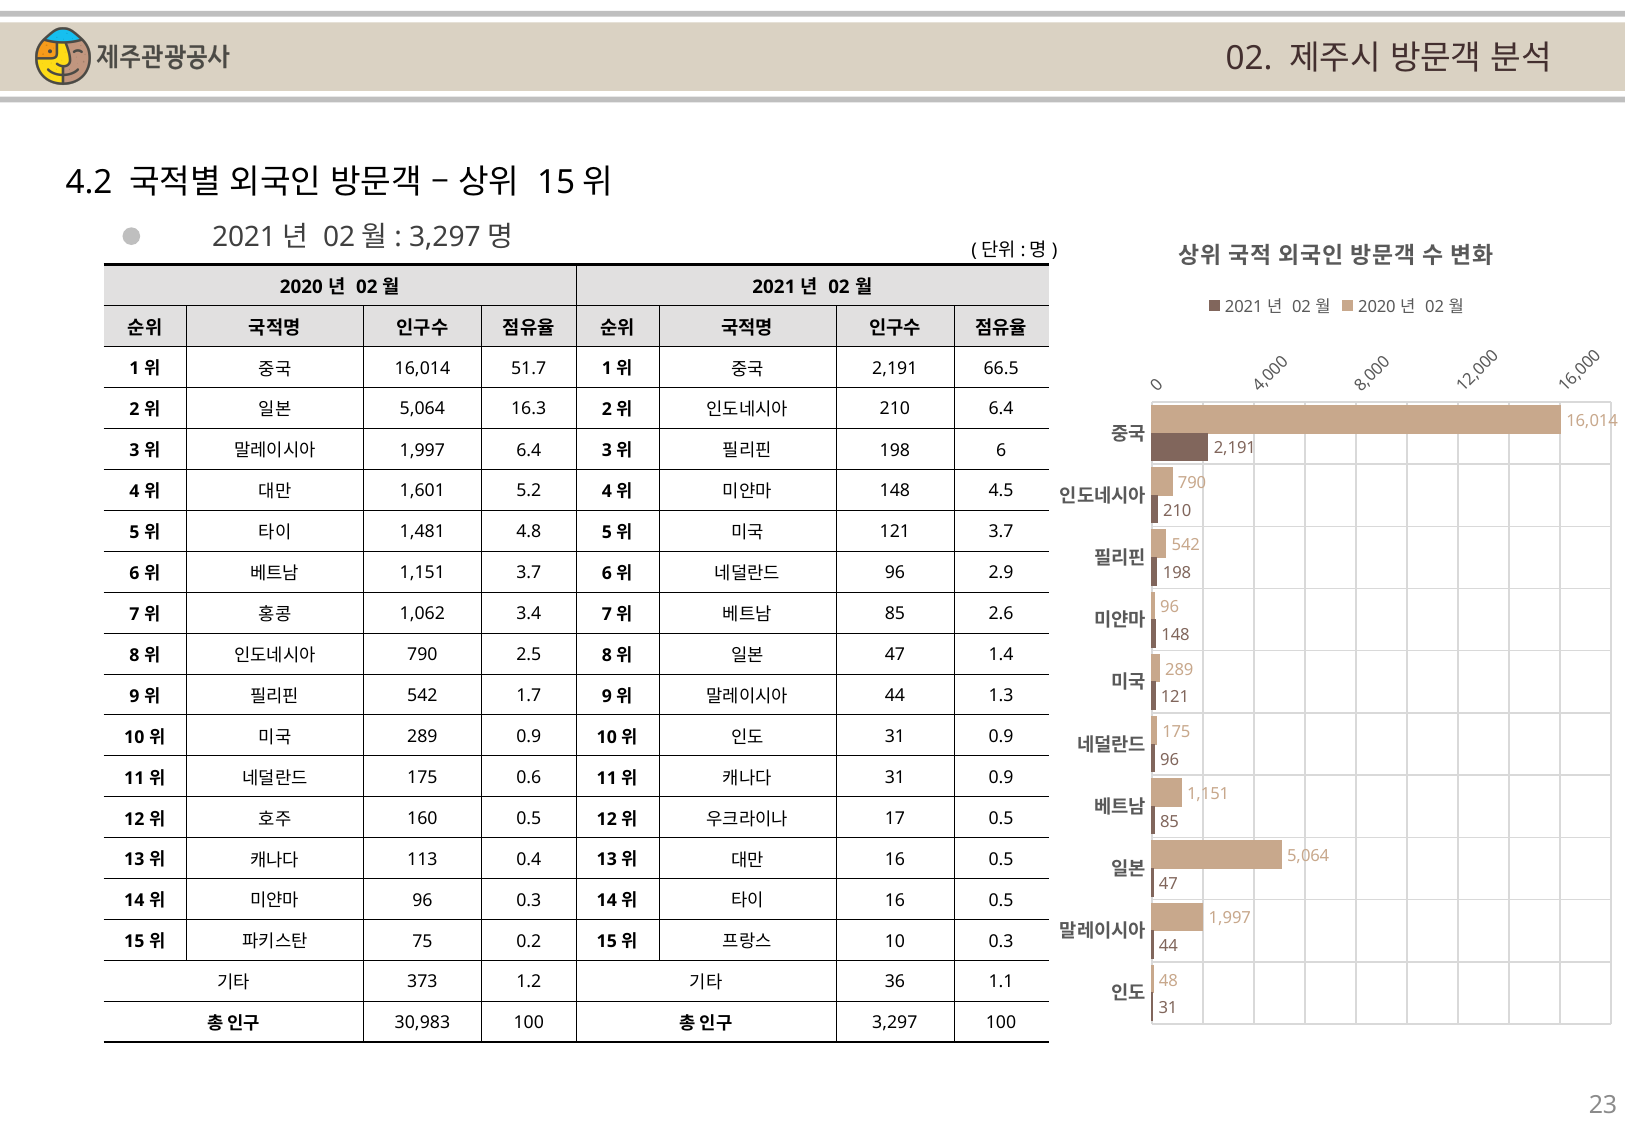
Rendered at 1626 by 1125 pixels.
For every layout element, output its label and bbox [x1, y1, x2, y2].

table_cell [104, 879, 186, 919]
table_cell [837, 593, 954, 633]
table_cell [577, 879, 659, 919]
table_cell [577, 961, 836, 1001]
table_cell [837, 715, 954, 755]
table_cell [955, 593, 1048, 633]
table_cell [187, 470, 363, 510]
table_cell [104, 470, 186, 510]
table_cell [577, 756, 659, 796]
table_cell [482, 797, 576, 837]
table_cell [364, 511, 481, 551]
table_cell [955, 511, 1048, 551]
table_cell [104, 838, 186, 878]
table_cell [104, 715, 186, 755]
table_cell [482, 593, 576, 633]
text_box [121, 226, 141, 246]
table_cell [187, 306, 363, 346]
table_cell [104, 1002, 363, 1041]
table_cell [955, 838, 1048, 878]
table_cell [837, 634, 954, 674]
table_cell [104, 797, 186, 837]
table_cell [837, 306, 954, 346]
table_cell [955, 961, 1048, 1001]
table_cell [660, 675, 836, 714]
table_cell [837, 879, 954, 919]
table_cell [104, 756, 186, 796]
table_cell [482, 756, 576, 796]
table_cell [482, 388, 576, 428]
table_cell [955, 429, 1048, 469]
table_cell [660, 879, 836, 919]
table_cell [187, 797, 363, 837]
table_cell [104, 634, 186, 674]
table_cell [482, 879, 576, 919]
table_cell [837, 838, 954, 878]
table_cell [837, 511, 954, 551]
table_cell [660, 593, 836, 633]
table_cell [187, 715, 363, 755]
table_cell [187, 675, 363, 714]
table_header [104, 266, 576, 305]
table_cell [837, 1002, 954, 1041]
table_cell [955, 347, 1048, 387]
table_cell [364, 347, 481, 387]
table_cell [364, 388, 481, 428]
table_cell [482, 920, 576, 960]
table_cell [104, 675, 186, 714]
table_cell [660, 756, 836, 796]
table_cell [364, 470, 481, 510]
table_cell [577, 838, 659, 878]
table_cell [364, 675, 481, 714]
table_cell [482, 634, 576, 674]
table_cell [187, 593, 363, 633]
table_cell [187, 756, 363, 796]
table_cell [104, 920, 186, 960]
table_cell [364, 634, 481, 674]
table_cell [104, 593, 186, 633]
table_cell [837, 797, 954, 837]
table_cell [837, 756, 954, 796]
text_box [50, 152, 1144, 208]
table_cell [660, 797, 836, 837]
table_cell [577, 797, 659, 837]
table_cell [104, 552, 186, 592]
table_cell [364, 552, 481, 592]
table_cell [660, 306, 836, 346]
table_cell [187, 552, 363, 592]
chart [1048, 205, 1625, 1041]
table_cell [660, 429, 836, 469]
table_cell [955, 388, 1048, 428]
table_cell [187, 511, 363, 551]
text_box [1042, 28, 1595, 84]
table_cell [187, 879, 363, 919]
table_cell [660, 552, 836, 592]
table_cell [364, 961, 481, 1001]
table_cell [104, 429, 186, 469]
table_cell [577, 675, 659, 714]
table_cell [837, 470, 954, 510]
table_cell [104, 511, 186, 551]
table_cell [187, 838, 363, 878]
table_cell [364, 797, 481, 837]
table_cell [577, 306, 659, 346]
table_cell [187, 388, 363, 428]
table_header [577, 266, 1048, 305]
table_cell [955, 756, 1048, 796]
table_cell [364, 879, 481, 919]
table_cell [955, 1002, 1048, 1041]
table_cell [955, 715, 1048, 755]
table_cell [837, 552, 954, 592]
table_cell [187, 429, 363, 469]
slide_number [1251, 1063, 1618, 1123]
table_cell [577, 593, 659, 633]
table_cell [955, 552, 1048, 592]
table_cell [955, 470, 1048, 510]
table_cell [577, 1002, 836, 1041]
table_cell [660, 388, 836, 428]
table_cell [955, 634, 1048, 674]
table_cell [364, 1002, 481, 1041]
table_cell [482, 675, 576, 714]
table_cell [837, 961, 954, 1001]
table_cell [577, 715, 659, 755]
table_cell [577, 634, 659, 674]
table_cell [660, 920, 836, 960]
text_box [956, 229, 1048, 263]
table_cell [482, 838, 576, 878]
table_cell [104, 347, 186, 387]
table_cell [482, 715, 576, 755]
table_cell [577, 552, 659, 592]
table_cell [837, 347, 954, 387]
table_cell [577, 920, 659, 960]
table_cell [482, 552, 576, 592]
table_cell [482, 429, 576, 469]
table_cell [364, 306, 481, 346]
picture [31, 26, 232, 87]
table_cell [660, 715, 836, 755]
table_cell [482, 1002, 576, 1041]
table_cell [577, 511, 659, 551]
table_cell [482, 306, 576, 346]
table_cell [364, 429, 481, 469]
table_cell [660, 470, 836, 510]
table_cell [577, 470, 659, 510]
table_cell [660, 511, 836, 551]
table_cell [837, 388, 954, 428]
table_cell [104, 961, 363, 1001]
table_cell [482, 470, 576, 510]
table_cell [955, 920, 1048, 960]
table_cell [364, 715, 481, 755]
table_cell [482, 347, 576, 387]
table_cell [660, 347, 836, 387]
table_cell [364, 920, 481, 960]
table_cell [482, 511, 576, 551]
table_cell [955, 675, 1048, 714]
table_cell [577, 347, 659, 387]
table_cell [364, 838, 481, 878]
table_cell [104, 388, 186, 428]
table_cell [187, 347, 363, 387]
table_cell [660, 838, 836, 878]
table_cell [837, 429, 954, 469]
table_cell [104, 306, 186, 346]
table_cell [955, 797, 1048, 837]
table_cell [364, 593, 481, 633]
table_cell [482, 961, 576, 1001]
text_box [197, 210, 529, 260]
table_cell [577, 429, 659, 469]
table_cell [955, 879, 1048, 919]
table_cell [955, 306, 1048, 346]
table_cell [837, 920, 954, 960]
table_cell [837, 675, 954, 714]
table_cell [660, 634, 836, 674]
table_cell [364, 756, 481, 796]
table_cell [577, 388, 659, 428]
table_cell [187, 920, 363, 960]
table_cell [187, 634, 363, 674]
